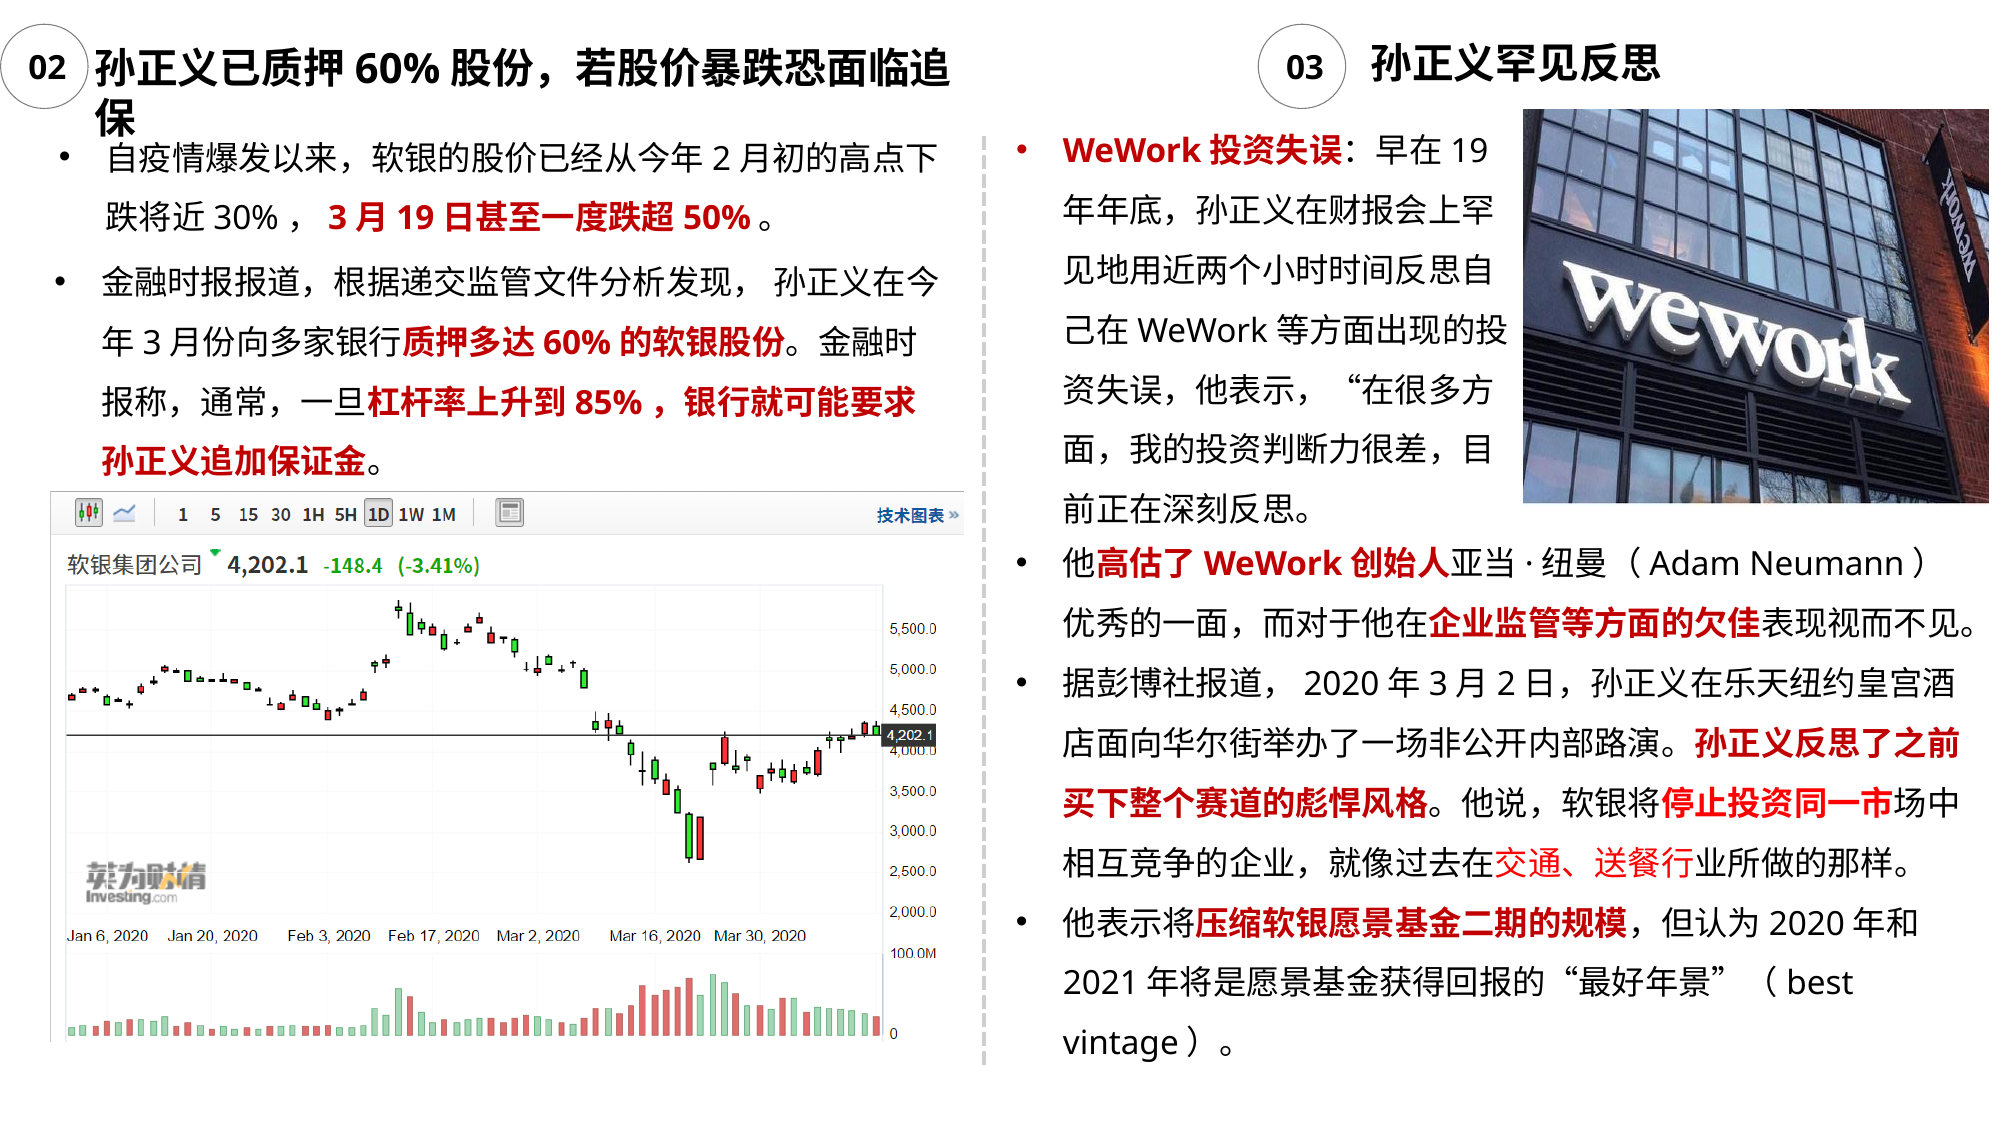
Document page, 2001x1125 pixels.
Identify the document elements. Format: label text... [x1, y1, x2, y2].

text_box 02 [0, 24, 89, 109]
text_box 孙正义已质押60%股份，若股价暴跌恐面临追保 [79, 34, 1000, 150]
text_box 金融时报报道，根据递交监管文件分析发现， 孙正义在今年3月份向多家银行质押多达60%的软银股份。金融时报称，通常，一旦杠杆率上升到85%，银行就可能要求孙正义追加保证金。 [39, 233, 959, 488]
text_box 03 [1258, 24, 1346, 109]
text_box 孙正义罕见反思 [1355, 29, 1678, 95]
text_box 他高估了WeWork创始人亚当·纽曼（Adam Neumann）优秀的一面，而对于他在企业监管等方面的欠佳表现视而不见。 据彭博社报道，2020年3月2日，孙正义在乐天纽约皇宫酒店面向华尔街举办了一场非公开内部路演。孙正义反思了之前买下整个赛道的彪悍风格。他说，软银将停止投资同一市场中相互竞争的企业，就像过去在交通、送餐行业所做的那样。 他表示将压缩软银愿景基金二期的规模，但认为2020年和2021年将是愿景基金获得回报的“最好年景”（best vintage）。 [1001, 515, 1981, 1069]
text_box WeWork投资失误：早在19年年底，孙正义在财报会上罕见地用近两个小时时间反思自己在WeWork等方面出现的投资失误，他表示，“在很多方面，我的投资判断力很差，目前正在深刻反思。 [1001, 101, 1528, 515]
picture [1523, 109, 1989, 506]
text_box 自疫情爆发以来，软银的股价已经从今年2月初的高点下跌将近30%，3月19日甚至一度跌超50%。 [43, 109, 964, 244]
picture [43, 484, 964, 1042]
